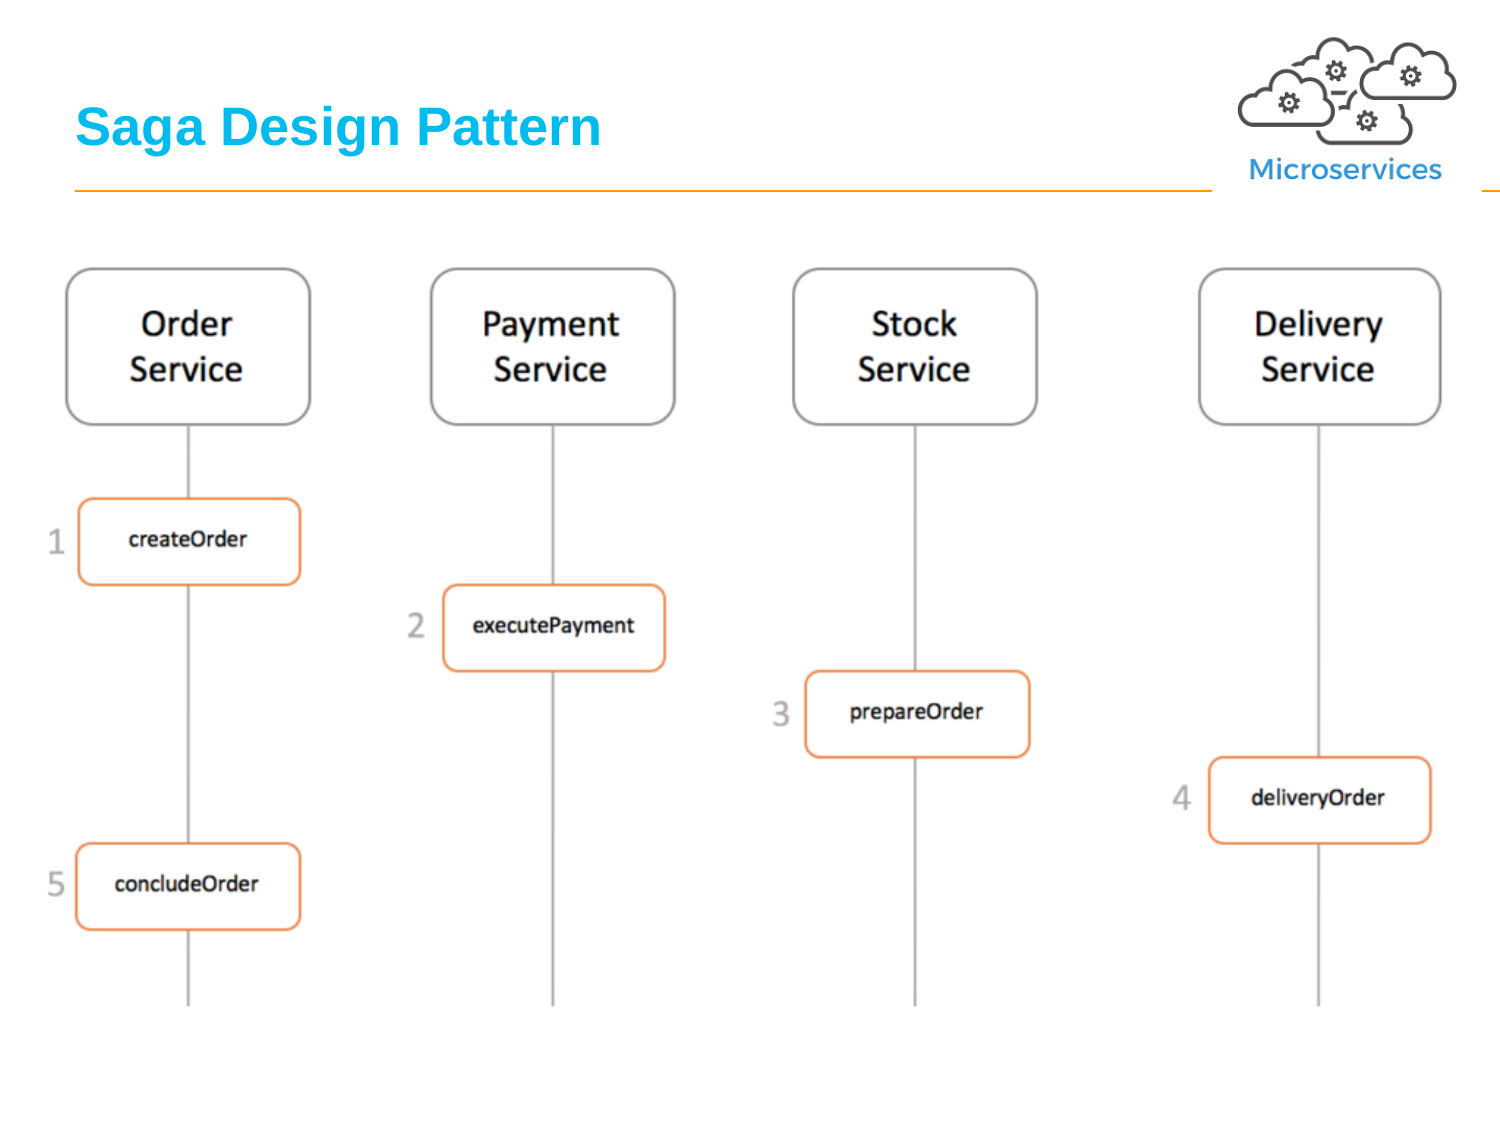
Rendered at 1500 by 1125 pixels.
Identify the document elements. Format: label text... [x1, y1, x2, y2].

title Saga Design Pattern [75, 27, 1422, 157]
picture [1212, 1, 1482, 203]
picture [0, 220, 1500, 1125]
